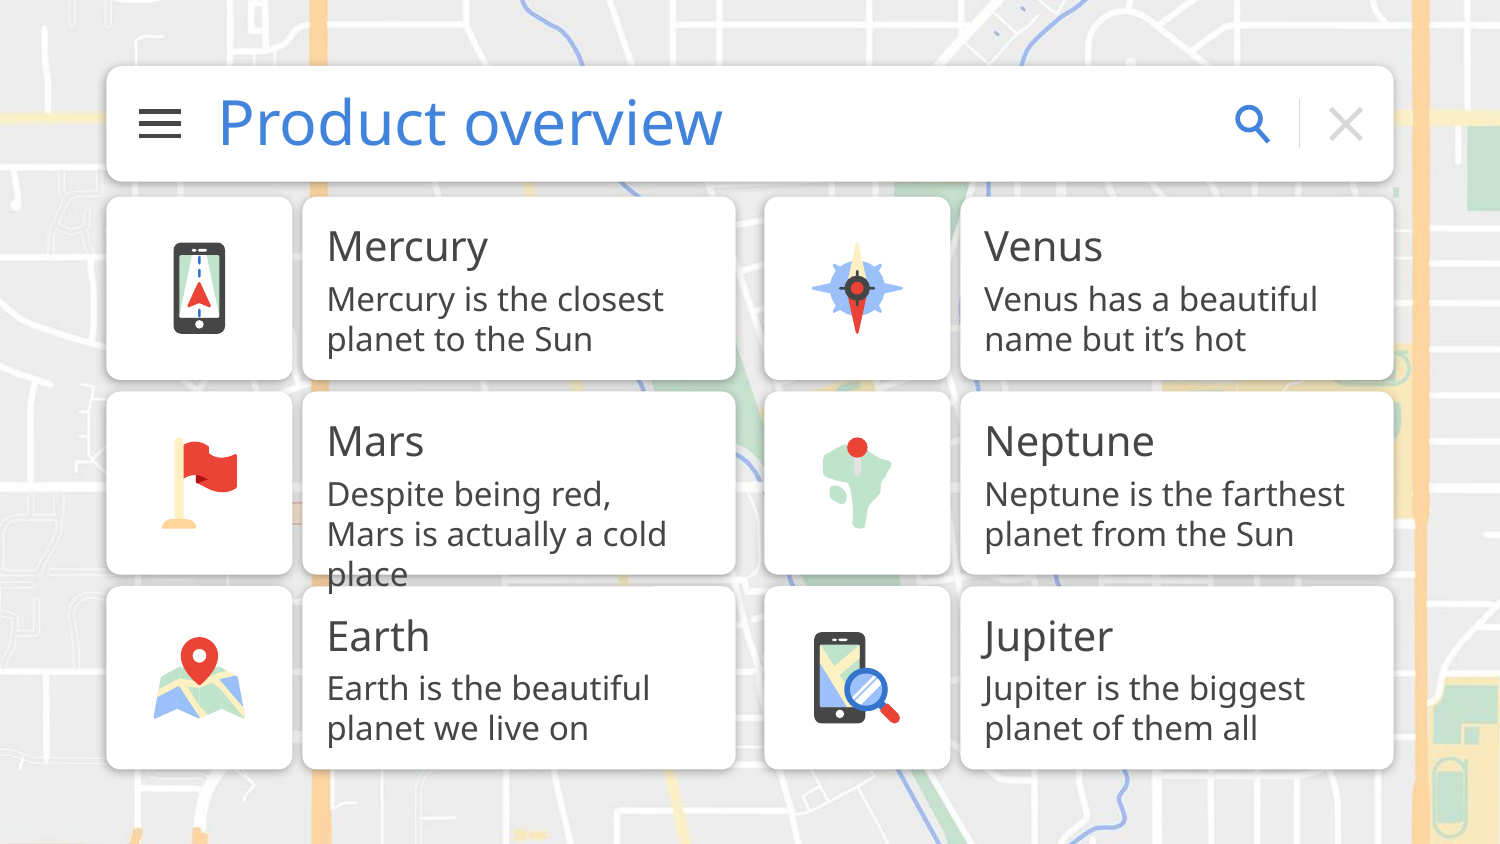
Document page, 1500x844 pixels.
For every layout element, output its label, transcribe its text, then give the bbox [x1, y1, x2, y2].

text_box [822, 437, 893, 529]
text_box [960, 196, 1394, 380]
subtitle Neptune [984, 414, 1352, 466]
picture [0, 0, 1500, 844]
subtitle Venus [984, 220, 1352, 271]
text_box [811, 242, 904, 335]
subtitle Mercury [326, 220, 694, 271]
text_box [302, 586, 736, 770]
subtitle Earth is the beautiful planet we live on [326, 667, 694, 746]
subtitle Mars [326, 414, 694, 466]
subtitle Jupiter is the biggest planet of them all [984, 667, 1352, 746]
subtitle Despite being red, Mars is actually a cold place [326, 472, 694, 552]
text_box [106, 391, 293, 575]
text_box [764, 391, 951, 575]
subtitle Jupiter [984, 609, 1352, 660]
subtitle Neptune is the farthest planet from the Sun [984, 472, 1352, 552]
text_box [161, 437, 238, 529]
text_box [153, 636, 246, 719]
text_box [960, 391, 1394, 575]
subtitle Venus has a beautiful name but it’s hot [984, 278, 1352, 357]
text_box [106, 586, 293, 770]
text_box [302, 391, 736, 575]
text_box [764, 196, 951, 380]
text_box [764, 586, 951, 770]
subtitle Mercury is the closest planet to the Sun [326, 278, 694, 357]
text_box [106, 196, 293, 380]
text_box [302, 196, 736, 380]
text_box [813, 631, 901, 724]
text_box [173, 242, 226, 335]
title Product overview [217, 83, 1382, 162]
text_box [960, 586, 1394, 770]
subtitle Earth [326, 609, 694, 660]
